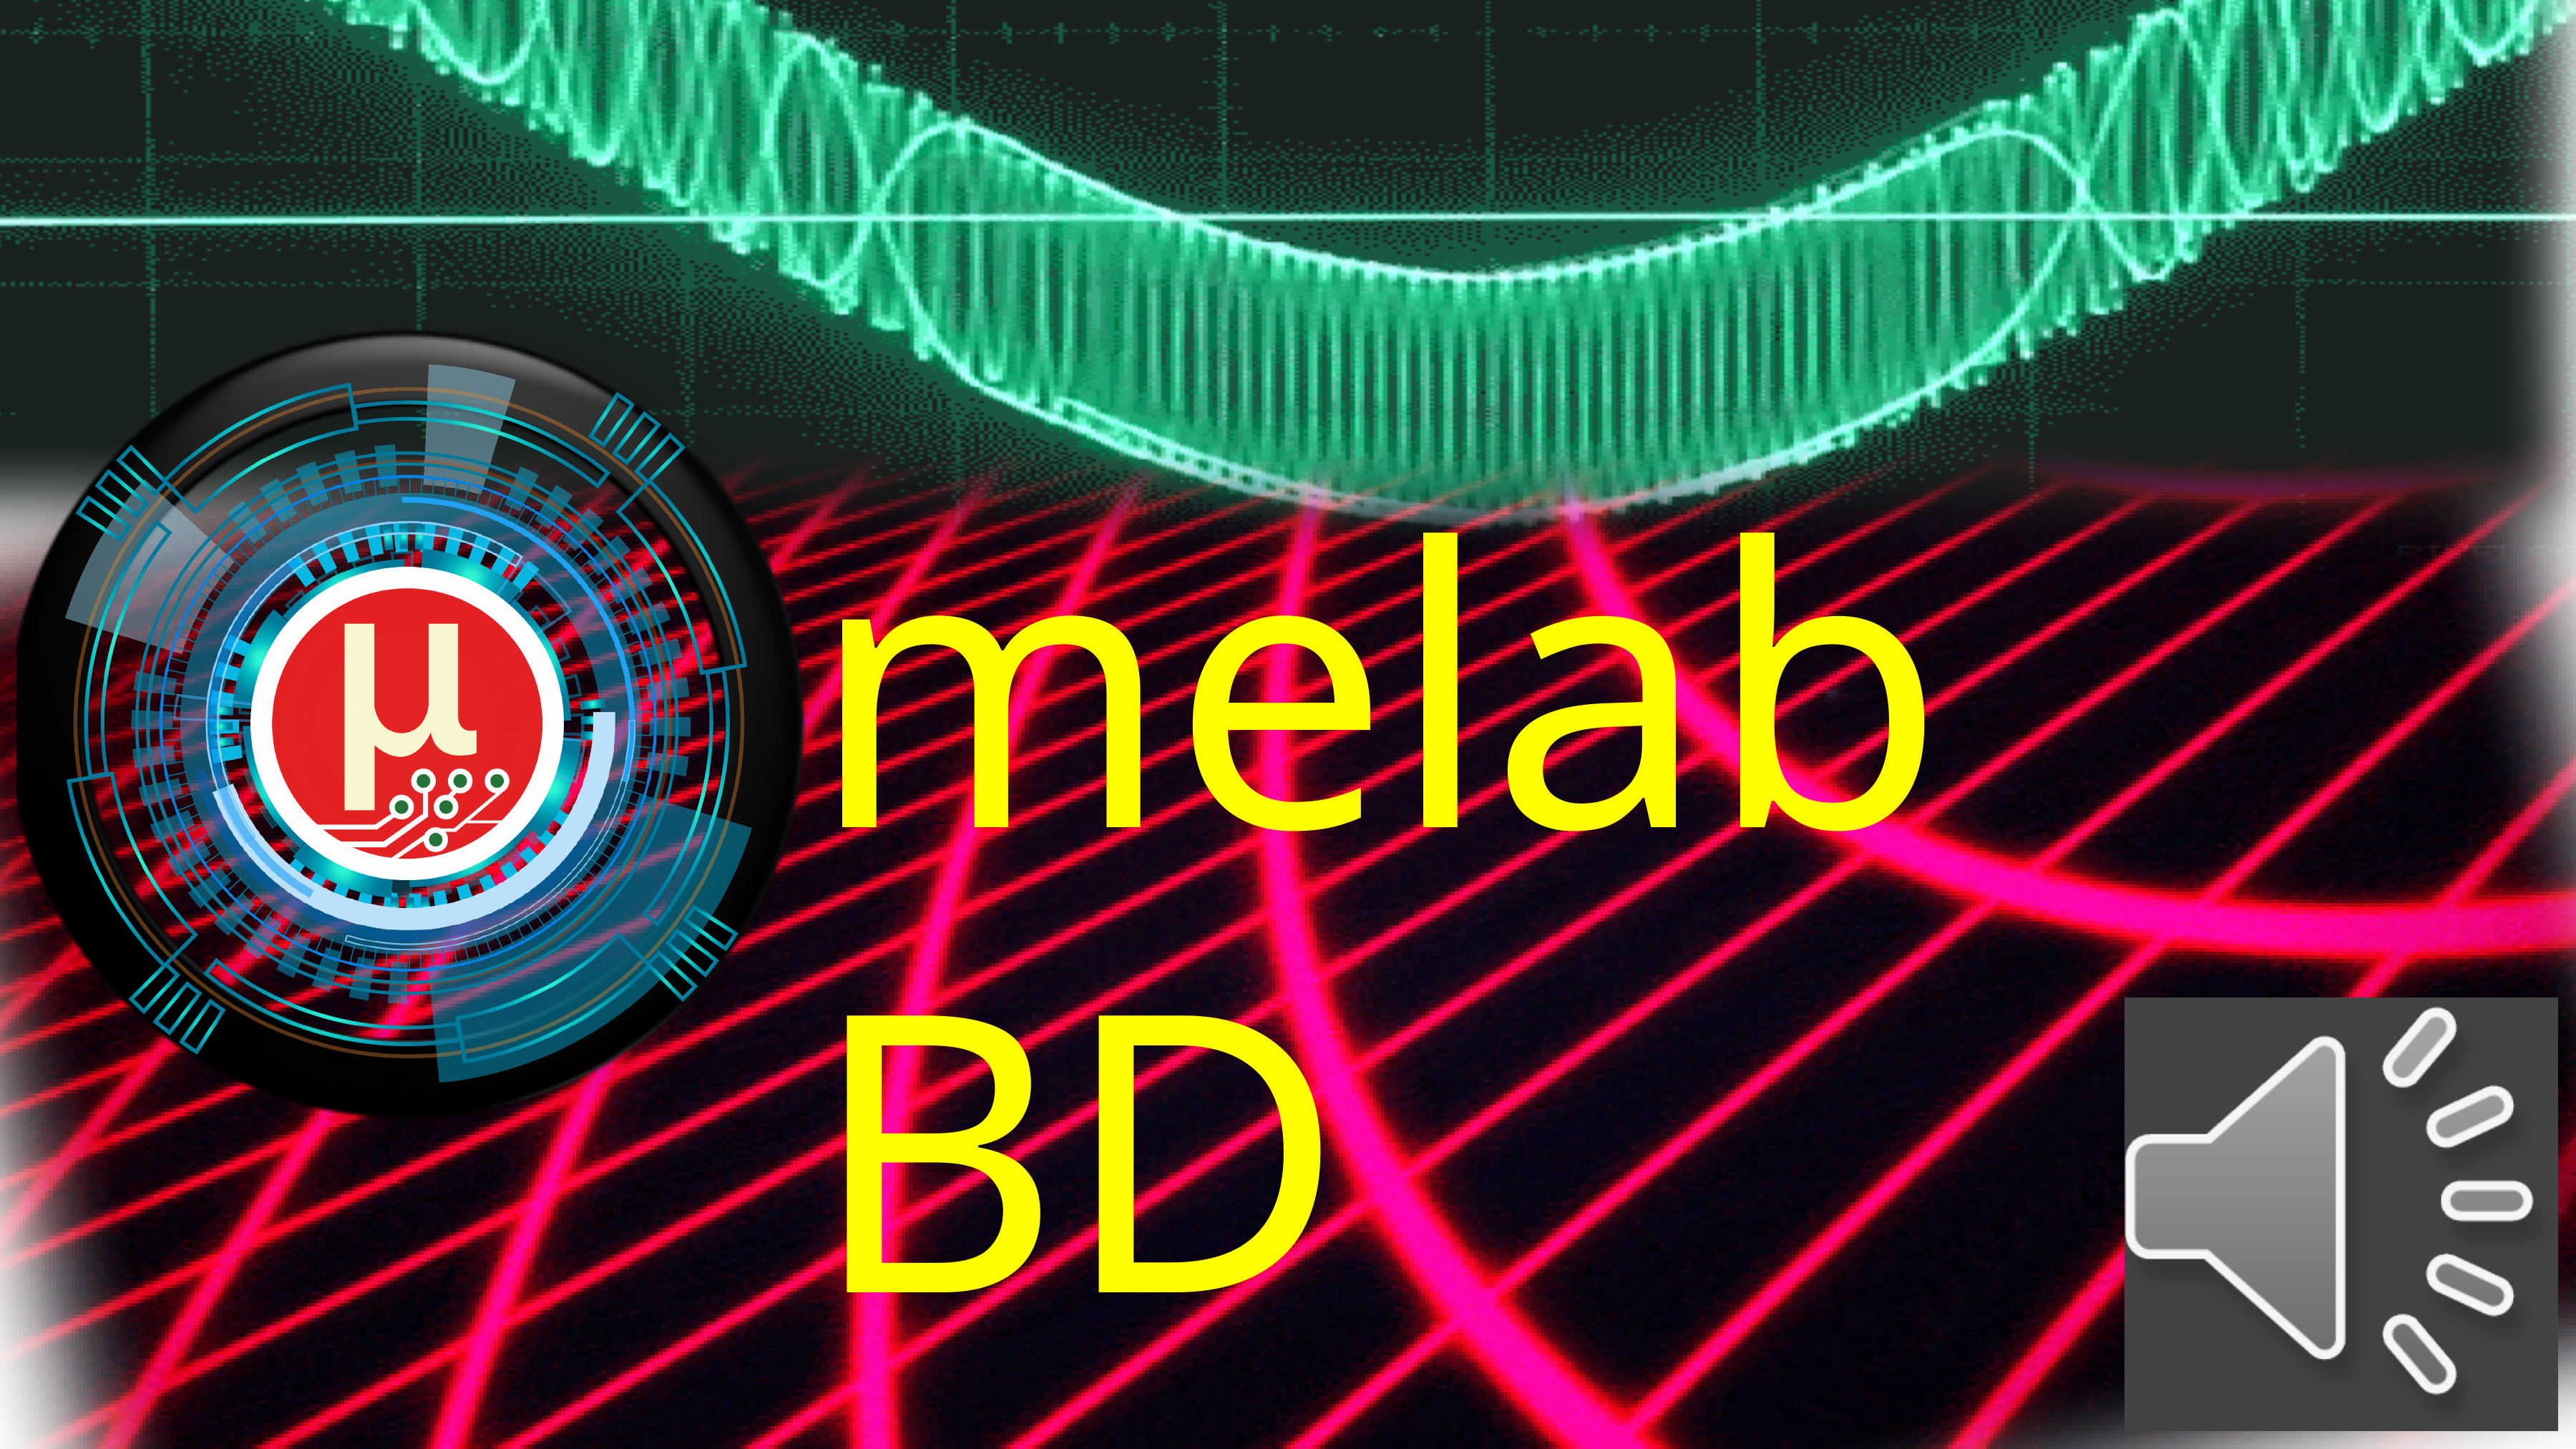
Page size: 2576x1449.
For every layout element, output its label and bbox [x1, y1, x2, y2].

picture [0, 0, 2576, 1449]
text_box [64, 363, 753, 1083]
